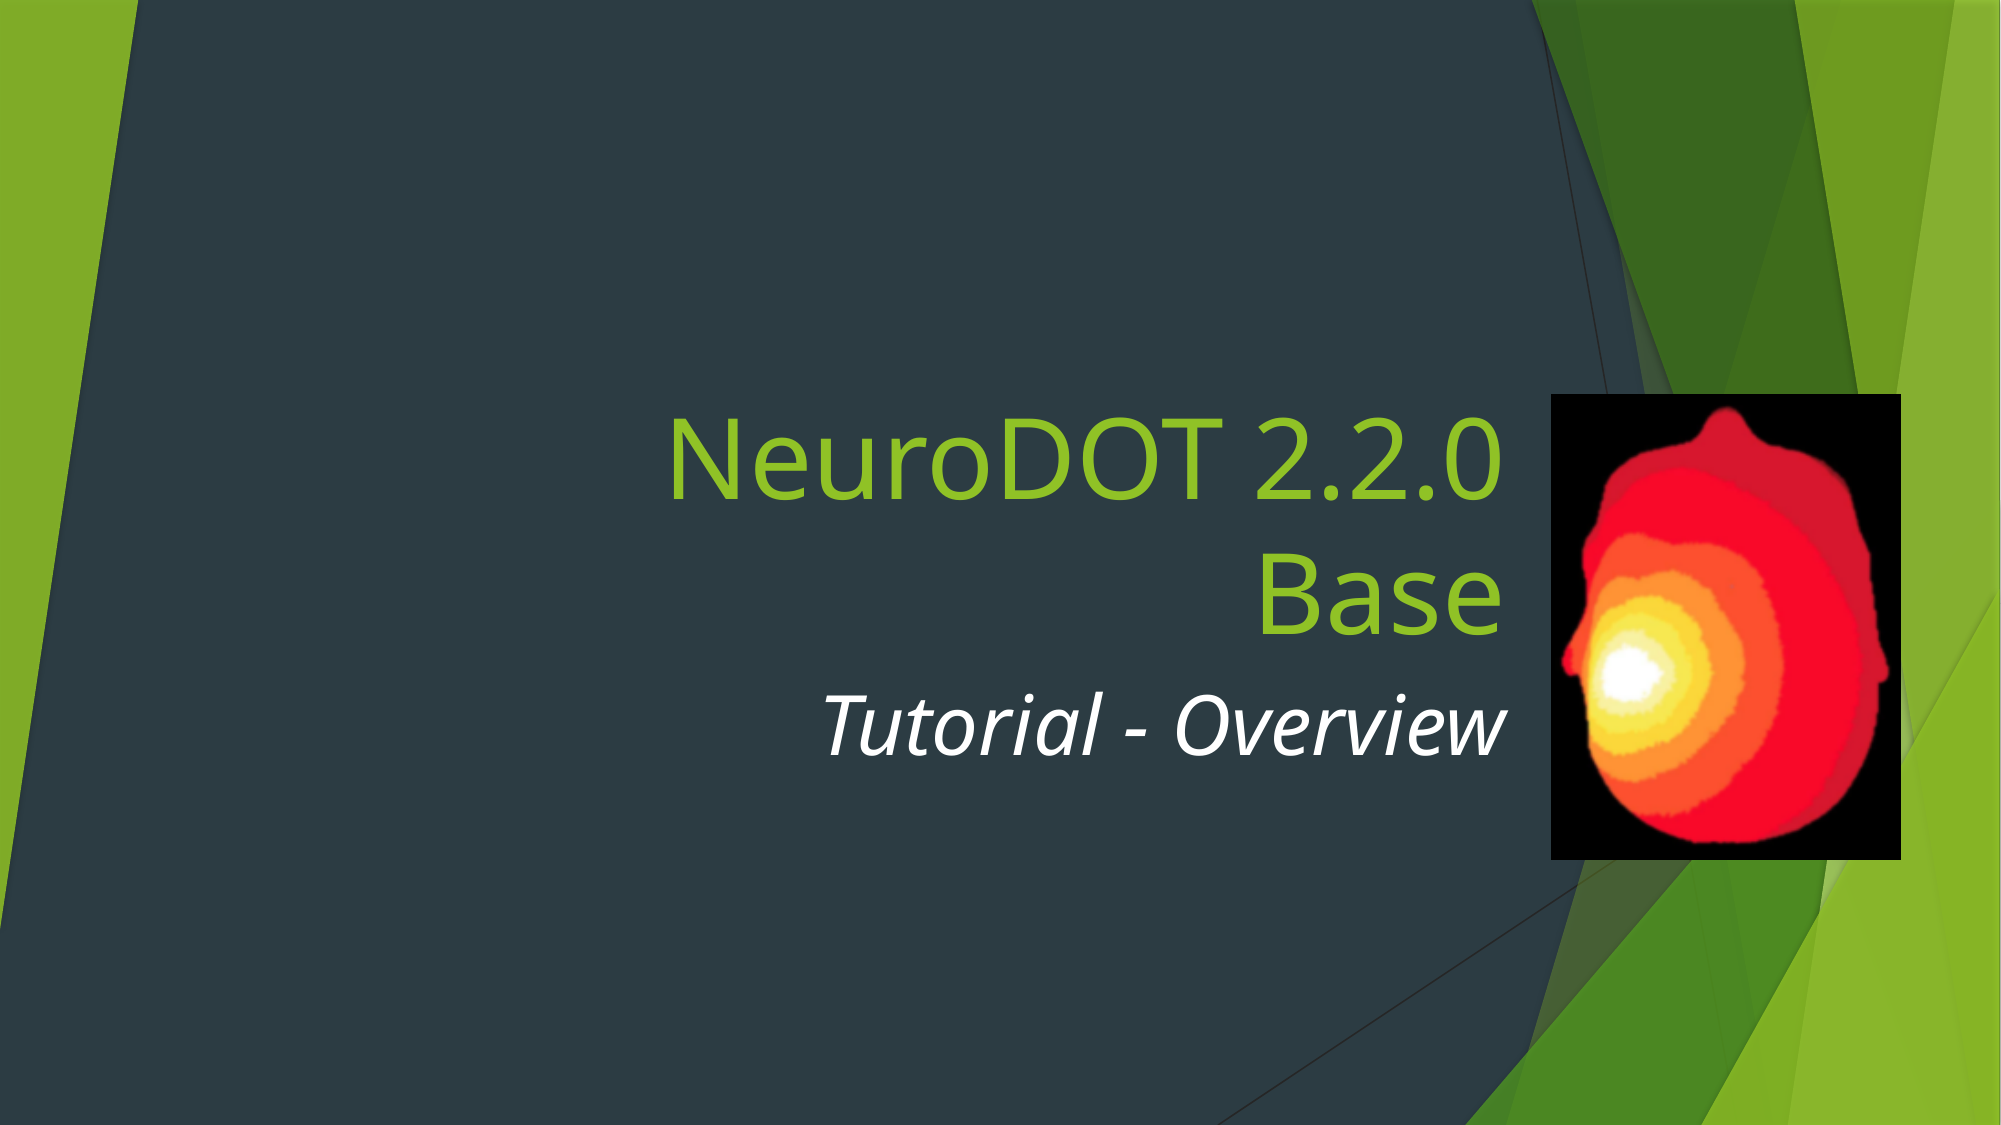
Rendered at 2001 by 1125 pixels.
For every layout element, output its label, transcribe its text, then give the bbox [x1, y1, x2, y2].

picture [1550, 393, 1901, 860]
subtitle Tutorial - Overview [247, 664, 1522, 845]
title NeuroDOT 2.2.0 Base [247, 394, 1522, 664]
